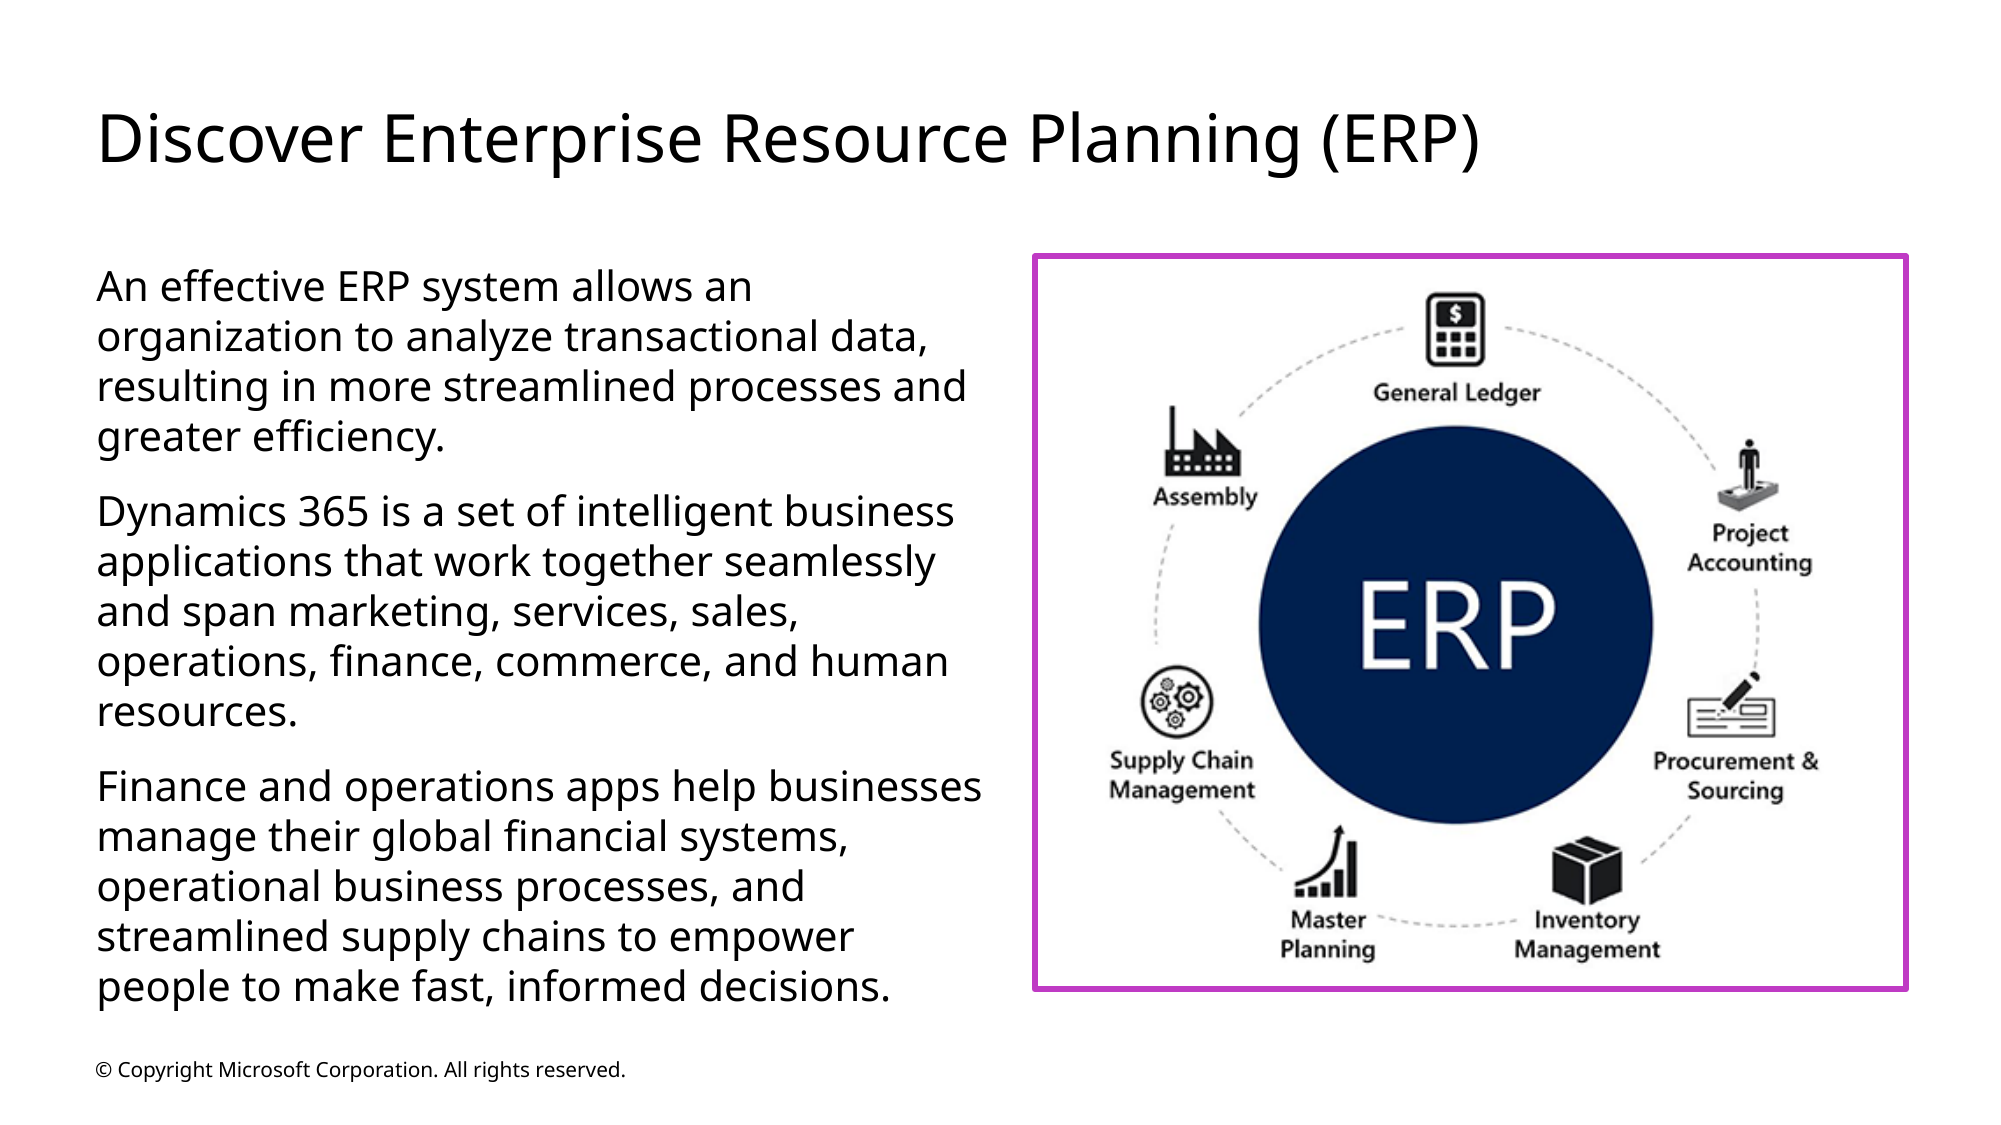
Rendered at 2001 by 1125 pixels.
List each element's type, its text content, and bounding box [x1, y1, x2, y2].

text_box An effective ERP system allows an organization to analyze transactional data, resulting in more streamlined processes and greater efficiency. Dynamics 365 is a set of intelligent business applications that work together seamlessly and span marketing, services, sales, operations, finance, commerce, and human resources. Finance and operations apps help businesses manage their global financial systems, operational business processes, and streamlined supply chains to empower people to make fast, informed decisions. [96, 259, 1000, 1010]
picture [1037, 259, 1904, 987]
title Discover Enterprise Resource Planning (ERP) [96, 96, 1909, 177]
